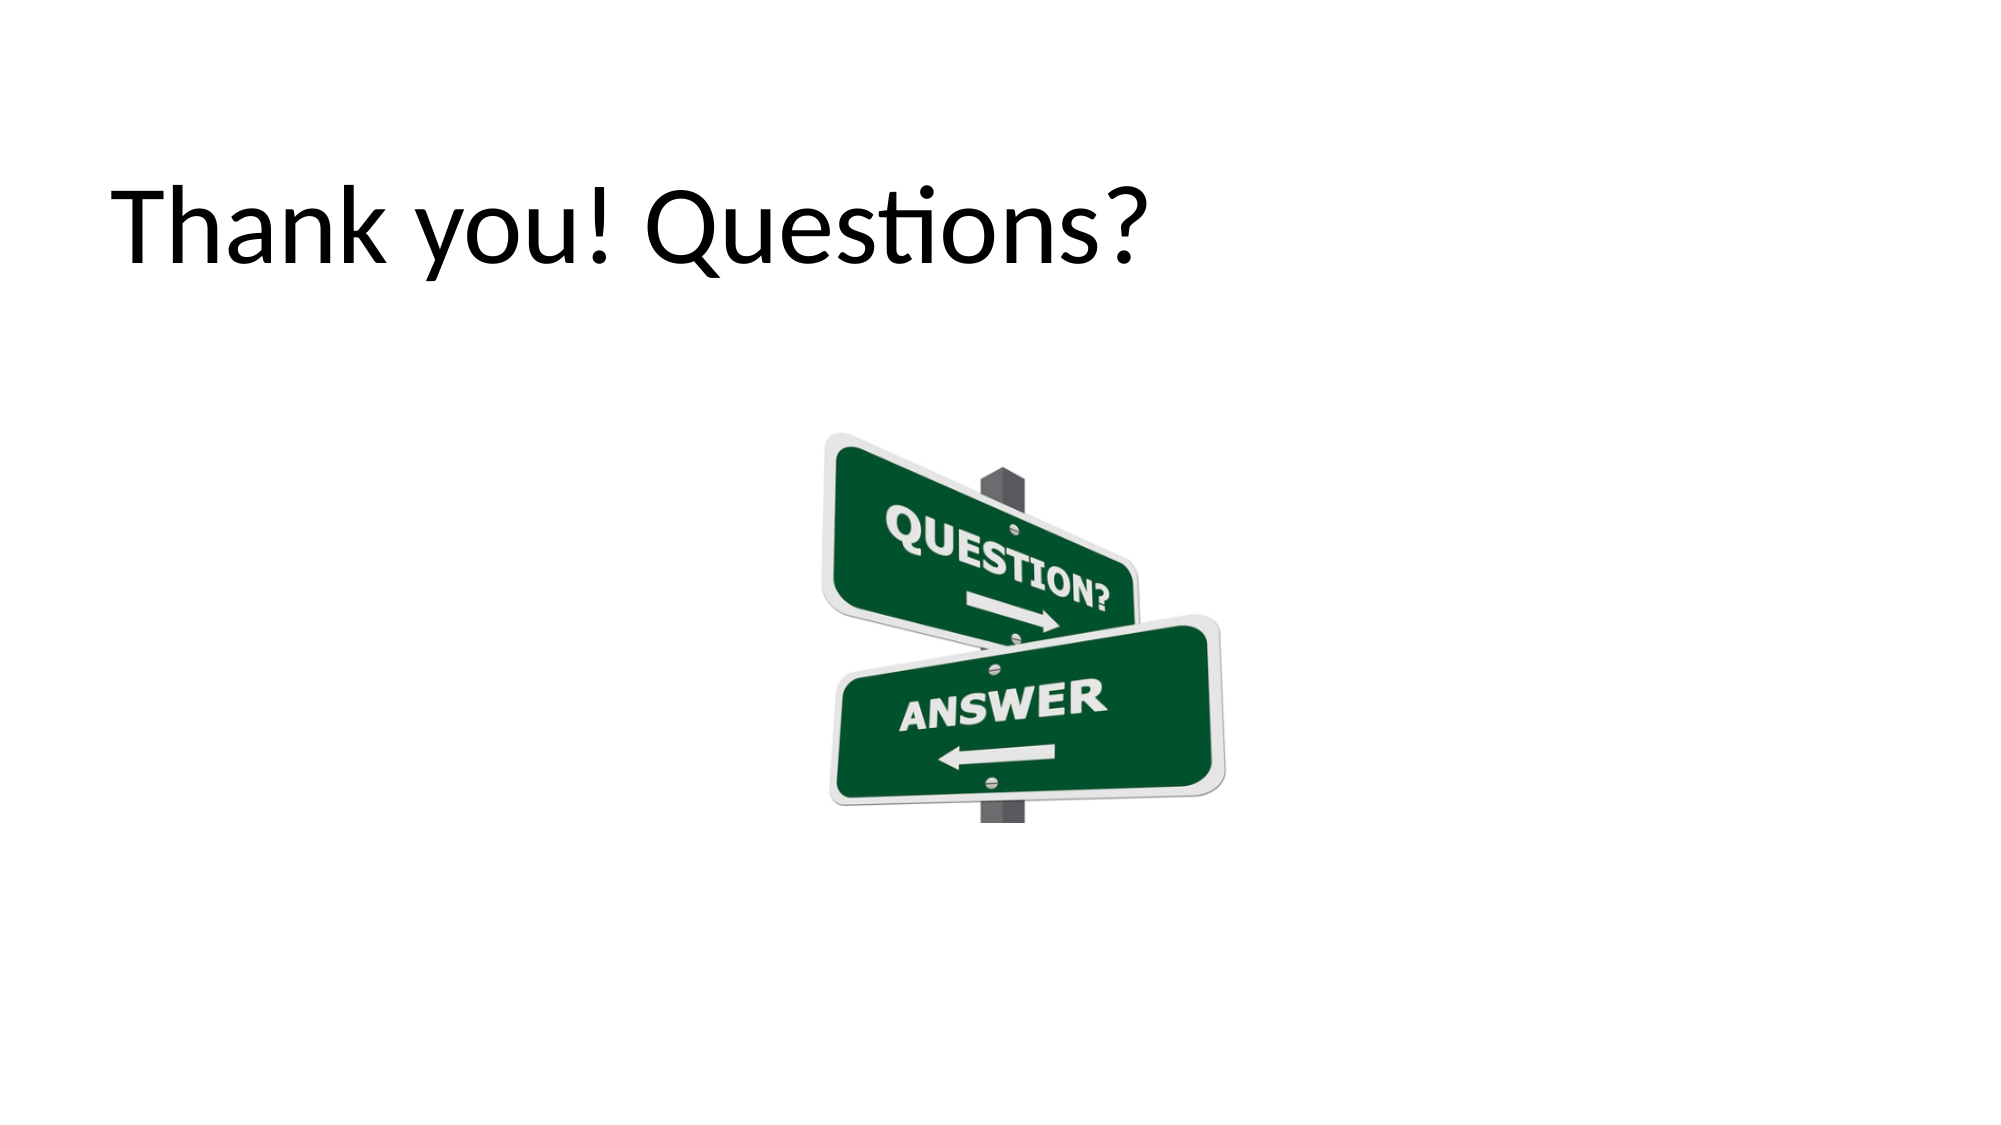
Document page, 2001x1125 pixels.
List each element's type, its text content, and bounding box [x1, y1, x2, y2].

list Thank you! Questions? [95, 159, 1821, 873]
picture [805, 430, 1241, 823]
